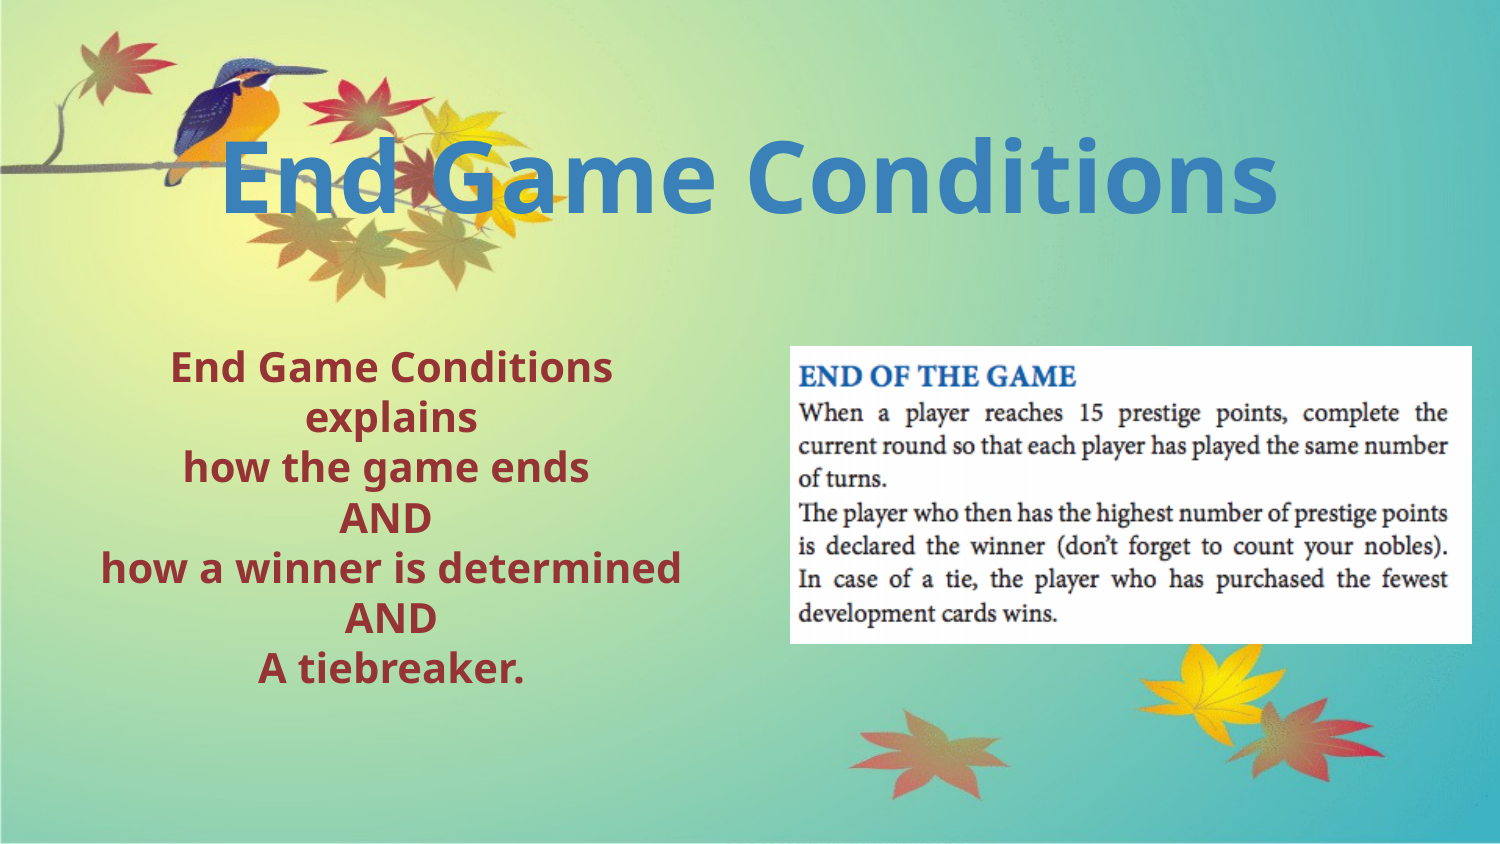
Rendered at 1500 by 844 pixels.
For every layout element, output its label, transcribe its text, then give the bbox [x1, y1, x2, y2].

title End Game Conditions [112, 58, 1388, 249]
subtitle End Game Conditions explains how the game ends AND how a winner is determined AND A tiebreaker. [77, 326, 706, 605]
picture [0, 0, 1500, 844]
